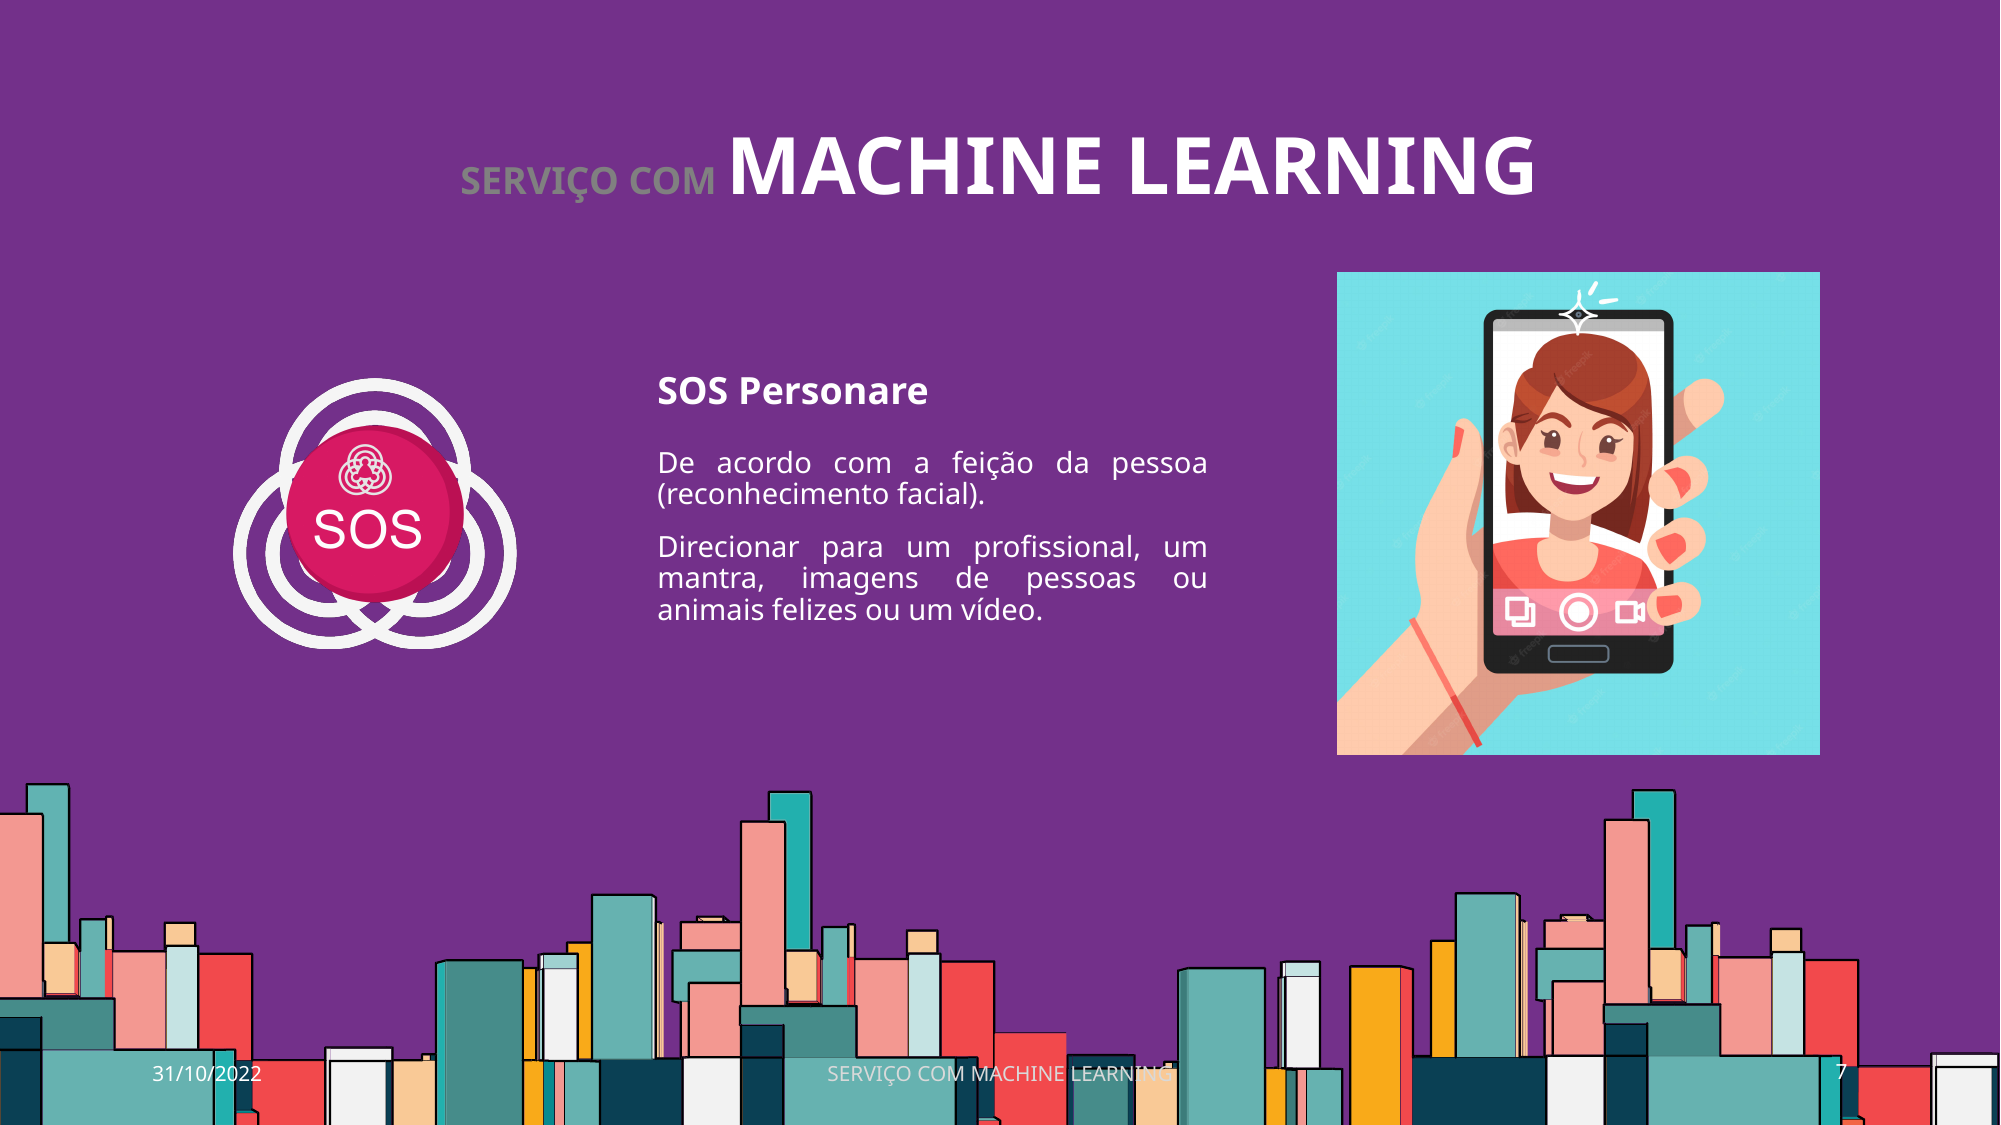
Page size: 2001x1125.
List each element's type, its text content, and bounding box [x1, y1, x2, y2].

title Serviço com MACHINE LEARNING [137, 59, 1863, 278]
footer SERVIÇO COM MACHINE LEARNING [662, 1042, 1338, 1103]
text_box SOS Personare [642, 365, 968, 425]
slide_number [137, 1042, 588, 1103]
text_box De acordo com a feição da pessoa (reconhecimento facial). Direcionar para um profissional, um mantra, imagens de pessoas ou animais felizes ou um vídeo. [642, 440, 1224, 620]
picture [1337, 272, 1820, 755]
slide_number 7 [1412, 1042, 1863, 1103]
picture [233, 378, 517, 649]
